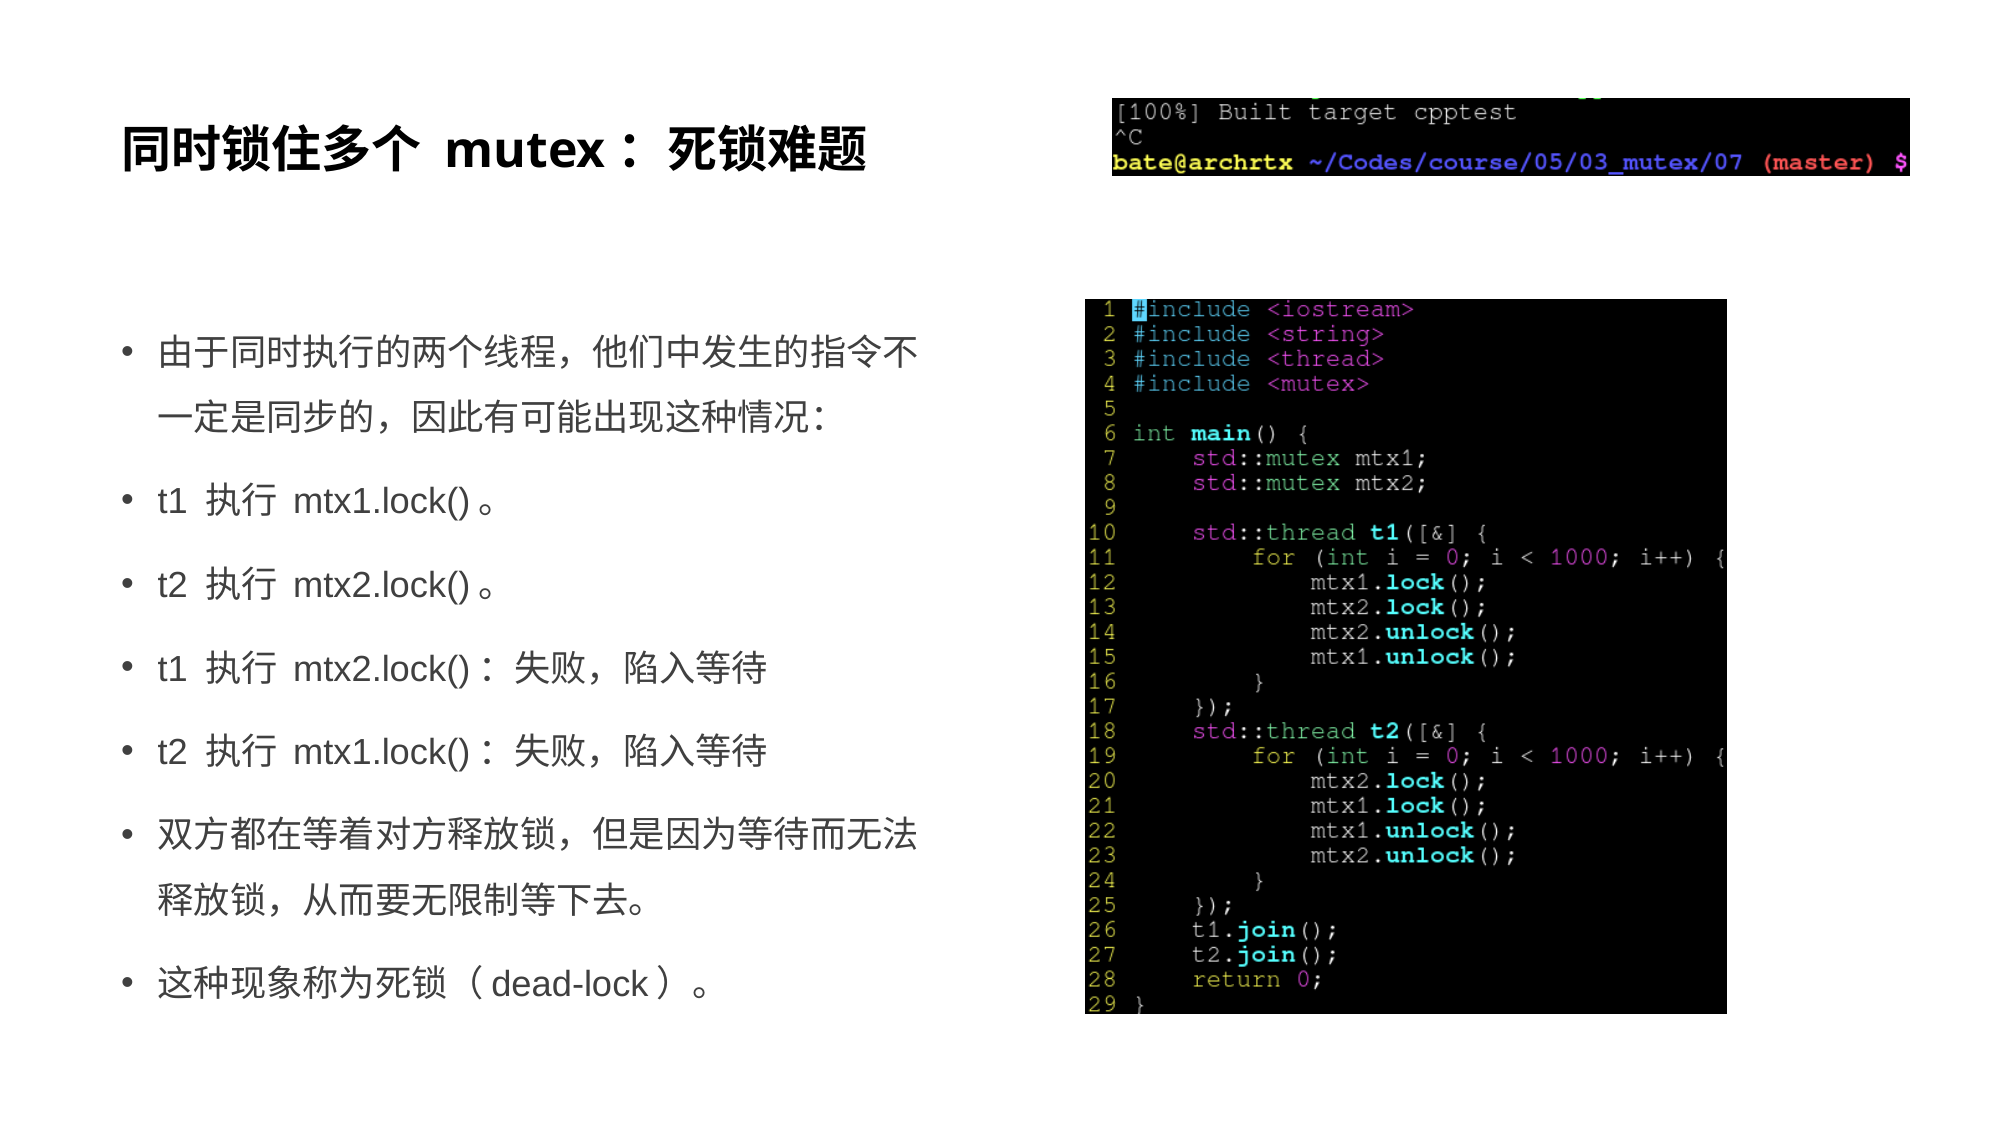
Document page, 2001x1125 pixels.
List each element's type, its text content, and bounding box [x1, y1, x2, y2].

picture [1112, 98, 1910, 176]
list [1085, 299, 1727, 1014]
list 由于同时执行的两个线程，他们中发生的指令不一定是同步的，因此有可能出现这种情况： t1 执行 mtx1.lock()。 t2 执行 mtx2.lock()。 t1 执行 mtx2.lock()：失败，陷入等待 t2 执行 mtx1.lock()：失败，陷入等待 双方都在等着对方释放锁，但是因为等待而无法释放锁，从而要无限制等下去。 这种现象称为死锁（dead-lock）。 [106, 299, 957, 1014]
title 同时锁住多个 mutex：死锁难题 [106, 42, 1832, 260]
